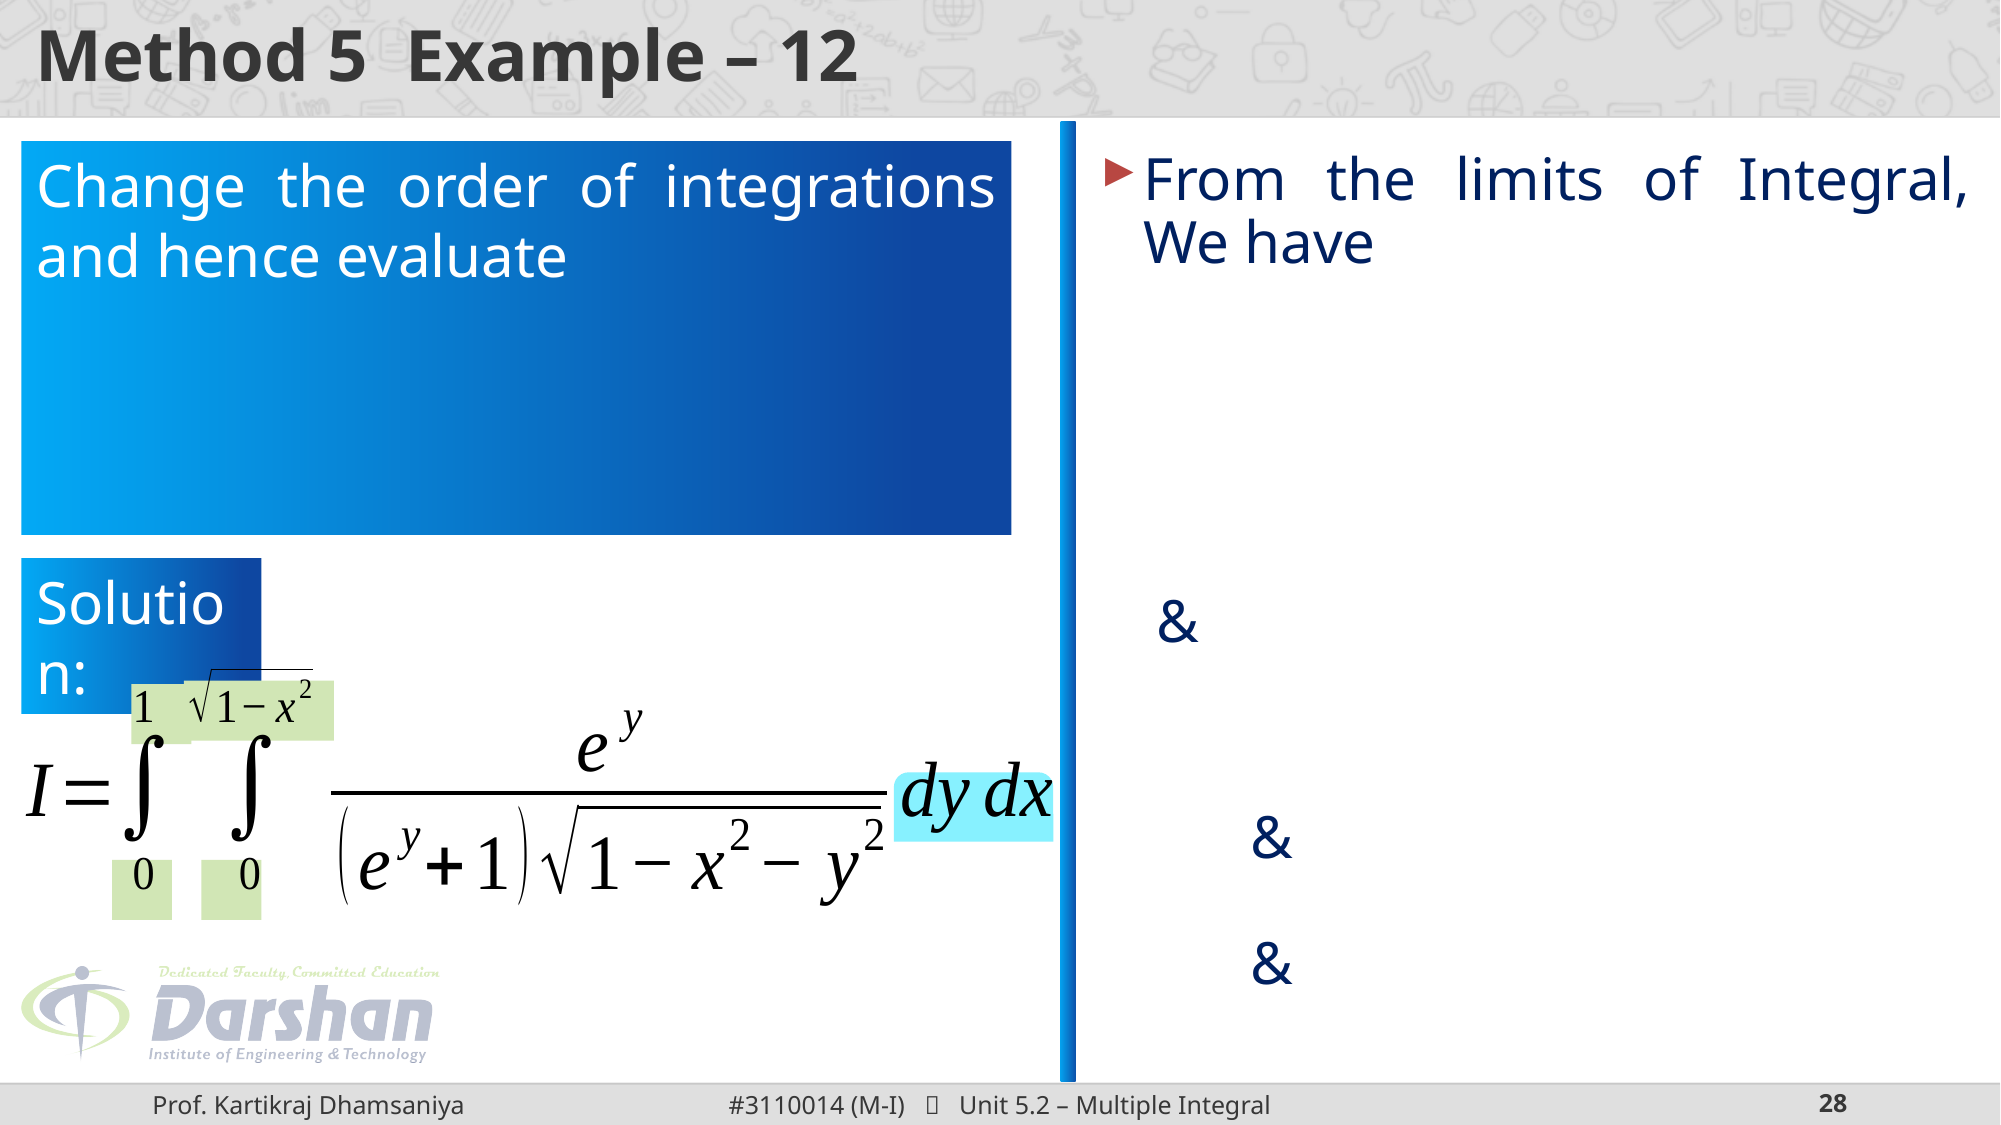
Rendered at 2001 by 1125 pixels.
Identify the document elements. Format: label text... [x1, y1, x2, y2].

text_box [131, 684, 192, 745]
text_box [1060, 121, 1076, 1082]
text_box [201, 859, 262, 920]
text_box [183, 680, 334, 741]
text_box [112, 859, 172, 920]
text_box Solution: [21, 558, 262, 714]
text_box [897, 776, 1050, 839]
